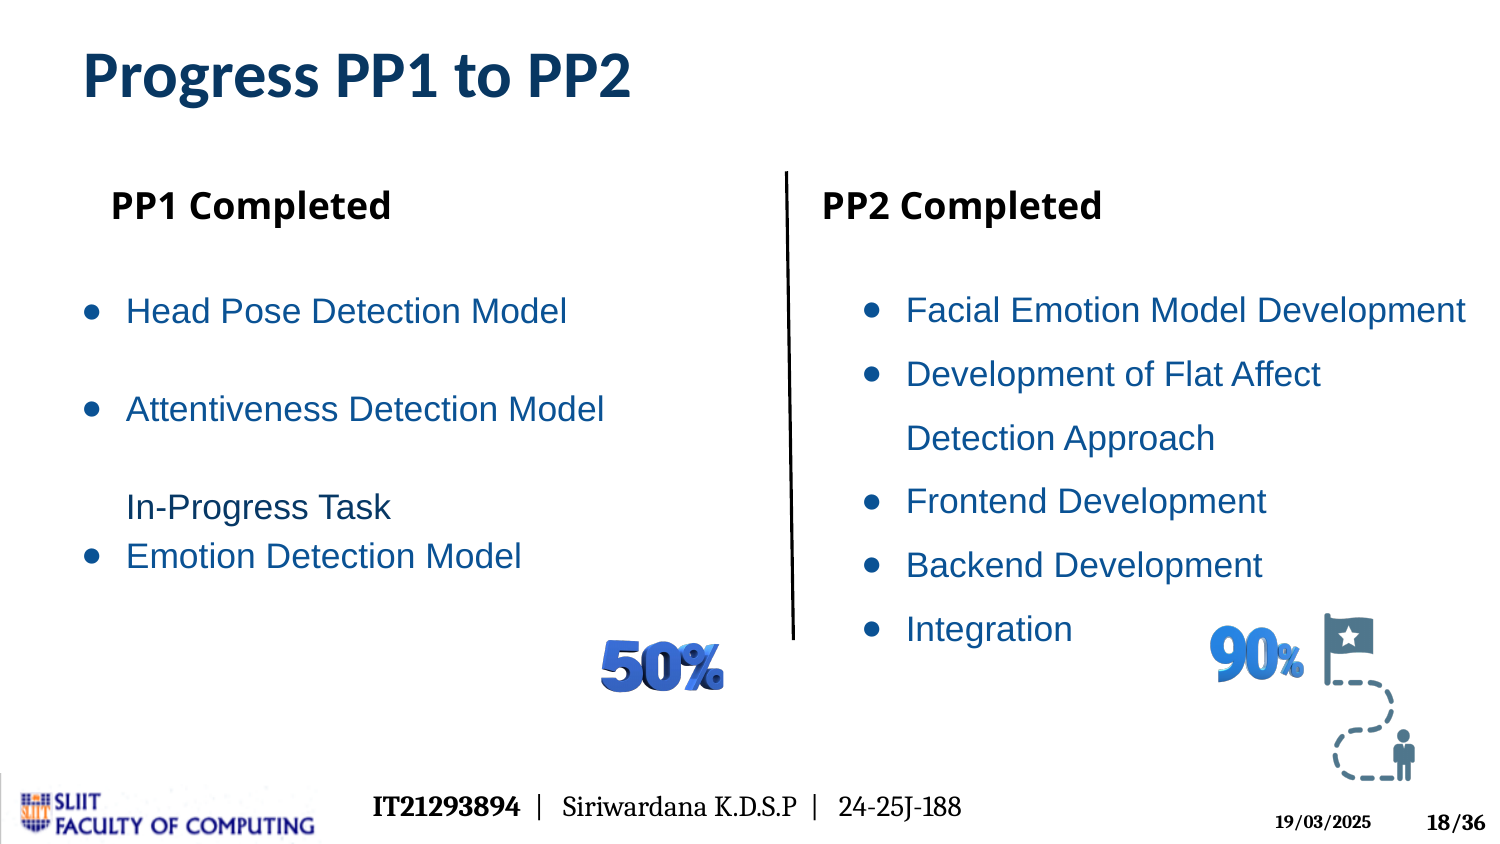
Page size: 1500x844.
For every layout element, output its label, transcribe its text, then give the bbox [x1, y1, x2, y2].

text_box PP1 Completed PP2 Completed [99, 171, 784, 255]
text_box IT21293894 | Siriwardana K.D.S.P | 24-25J-188 [361, 804, 1099, 841]
footer 19/03/2025 [1273, 809, 1412, 844]
picture [1195, 594, 1452, 784]
picture [601, 625, 724, 717]
title Progress PP1 to PP2 [83, 30, 1117, 172]
slide_number 18/36 [1423, 807, 1500, 844]
text_box PP1 Completed PP2 Completed [796, 171, 1481, 255]
picture [0, 773, 324, 844]
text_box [786, 170, 794, 641]
list Head Pose Detection Model Attentiveness Detection Model In-Progress Task Emotion Detection Model [69, 282, 724, 757]
text_box Facial Emotion Model Development Development of Flat Affect Detection Approach Frontend Development Backend Development Integration [838, 254, 1481, 660]
